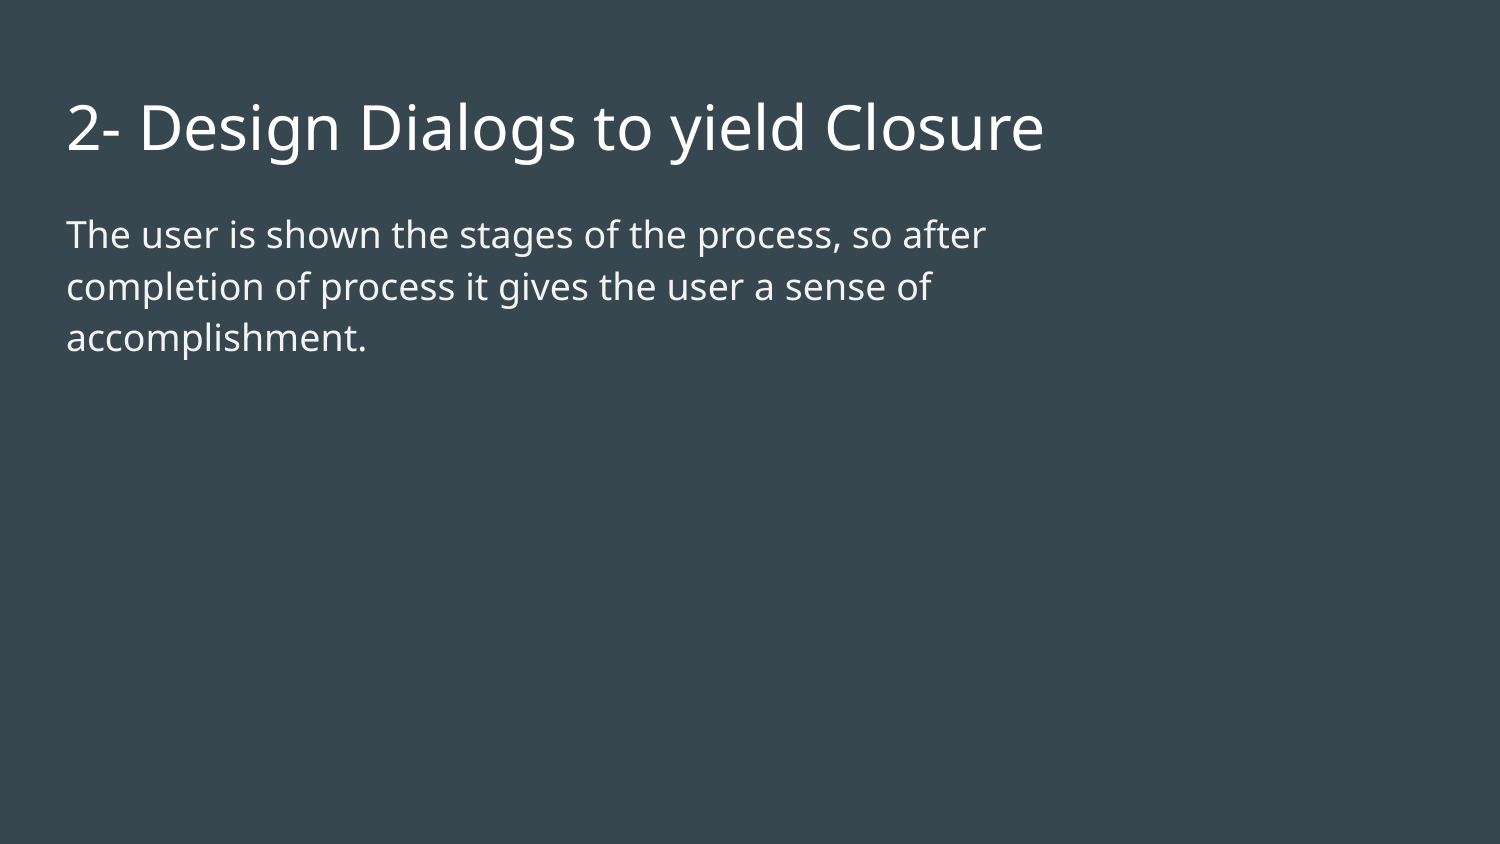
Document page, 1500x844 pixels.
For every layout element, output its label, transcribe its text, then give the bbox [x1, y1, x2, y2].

list The user is shown the stages of the process, so after completion of process it gives the user a sense of accomplishment. [51, 189, 1077, 750]
title 2- Design Dialogs to yield Closure [51, 72, 1449, 167]
